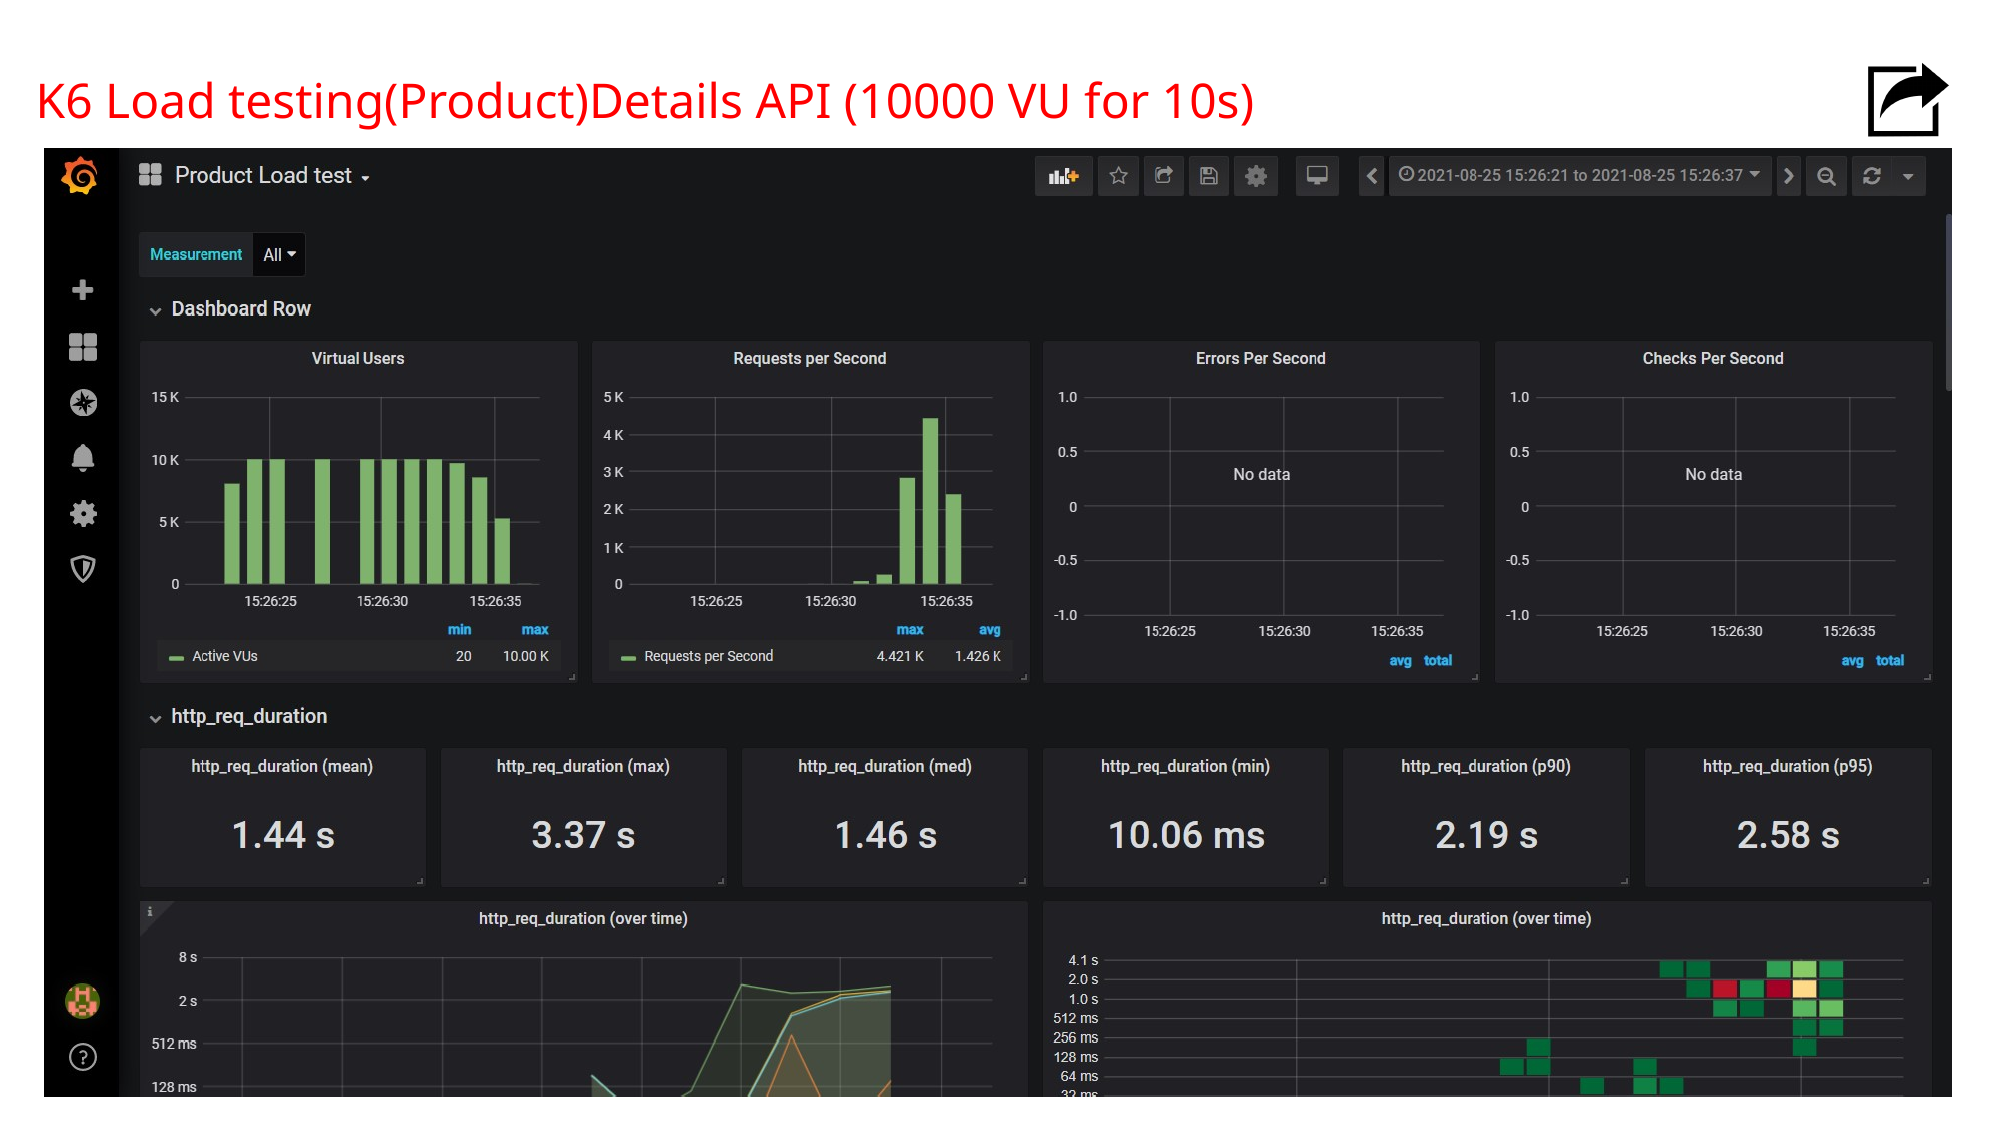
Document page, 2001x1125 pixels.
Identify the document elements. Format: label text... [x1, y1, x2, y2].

picture [1862, 54, 1954, 145]
text_box K6 Load testing(Product)Details API (10000 VU for 10s) [15, 50, 1848, 148]
picture [44, 148, 1952, 1097]
